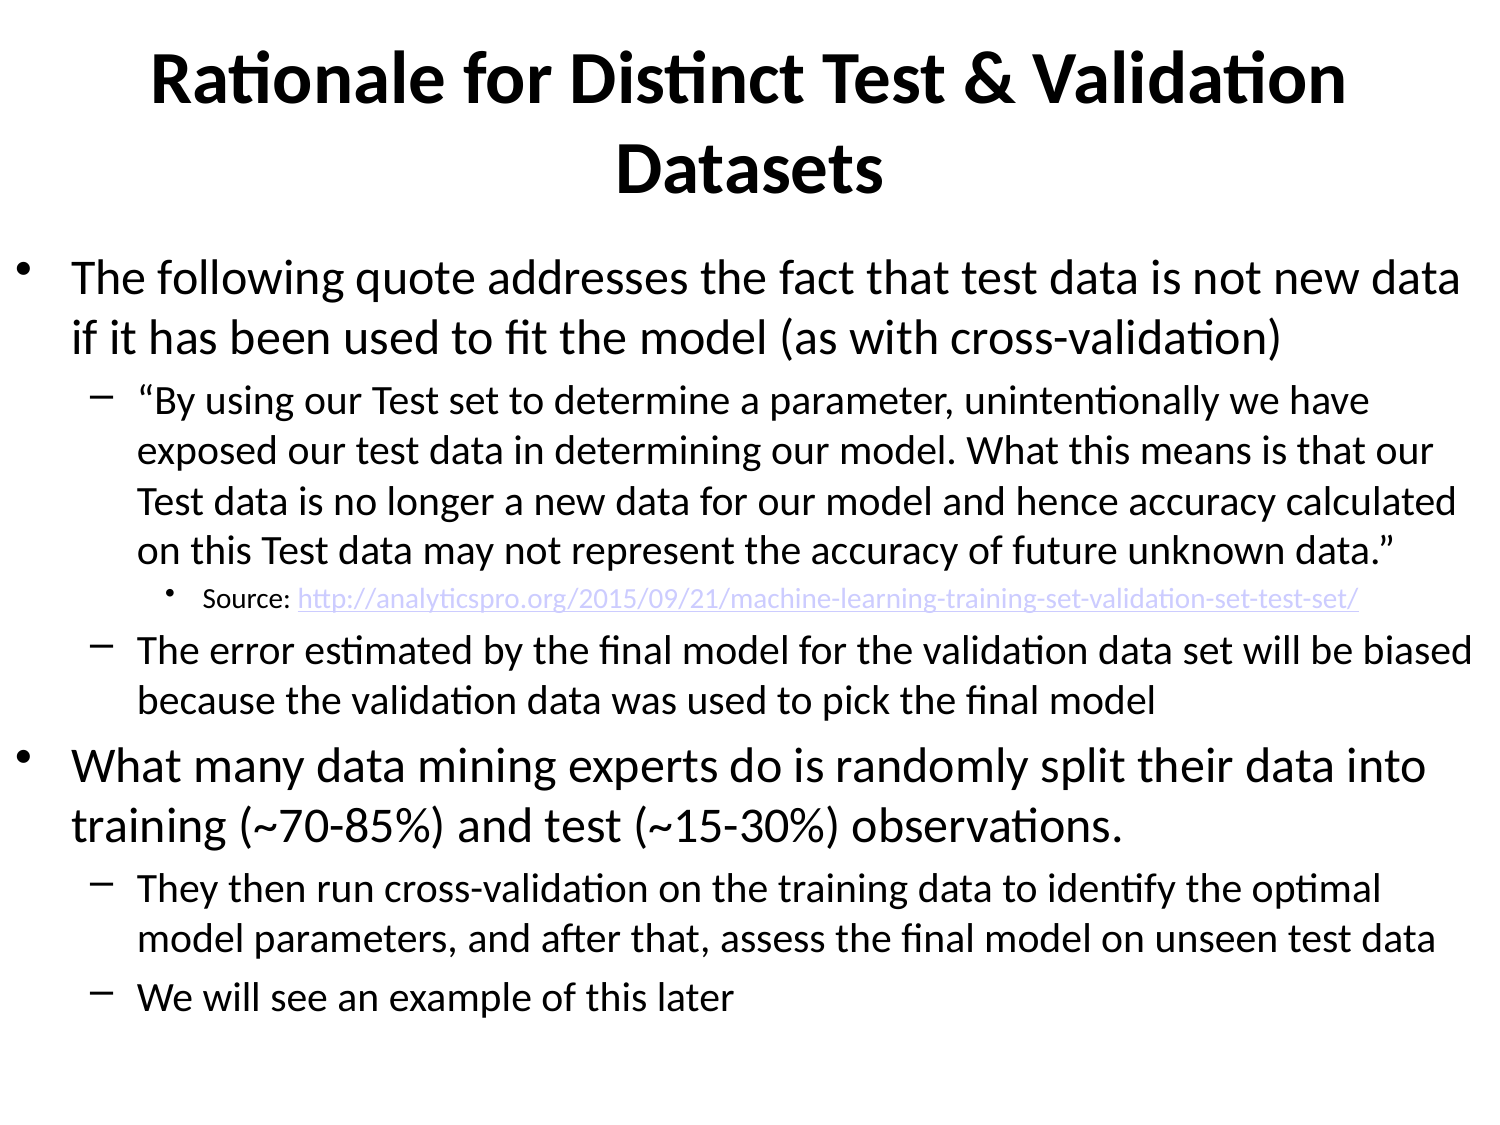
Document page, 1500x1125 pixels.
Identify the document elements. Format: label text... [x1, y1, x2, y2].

title Rationale for Distinct Test & Validation Datasets [0, 24, 1500, 213]
list The following quote addresses the fact that test data is not new data if it has been used to fit the model (as with cross-validation) “By using our Test set to determine a parameter, unintentionally we have exposed our test data in determining our model. What this means is that our Test data is no longer a new data for our model and hence accuracy calculated on this Test data may not represent the accuracy of future unknown data.” Source: http://analyticspro.org/2015/09/21/machine-learning-training-set-validation-set-test-set/ The error estimated by the final model for the validation data set will be biased because the validation data was used to pick the final model What many data mining experts do is randomly split their data into training (~70-85%) and test (~15-30%) observations. They then run cross-validation on the training data to identify the optimal model parameters, and after that, assess the final model on unseen test data We will see an example of this later [0, 237, 1500, 1101]
